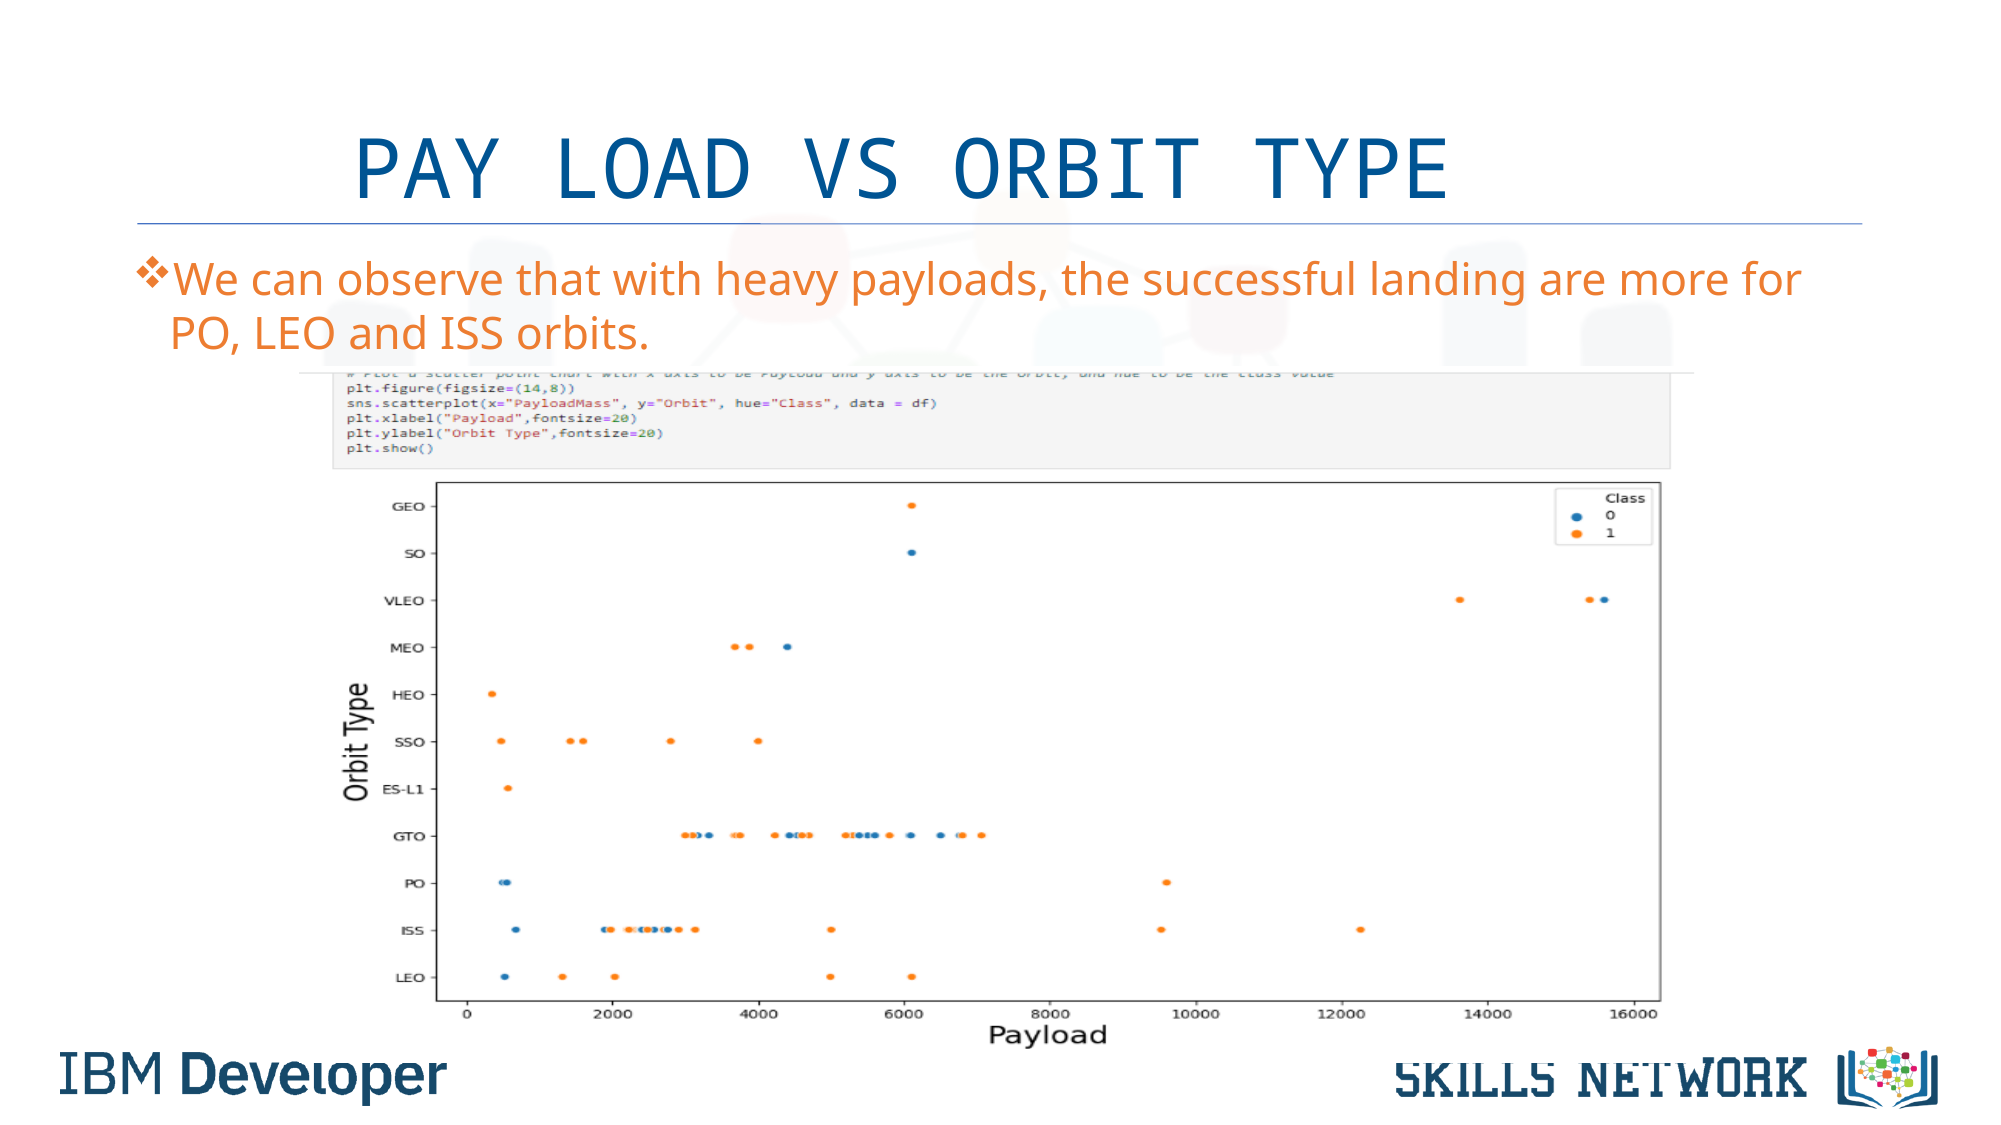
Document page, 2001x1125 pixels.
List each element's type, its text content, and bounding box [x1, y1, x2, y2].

list We can observe that with heavy payloads, the successful landing are more for PO, LEO and ISS orbits. [117, 243, 1839, 366]
picture [55, 365, 1945, 1111]
title PAY LOAD VS ORBIT TYPE [88, 62, 1718, 281]
